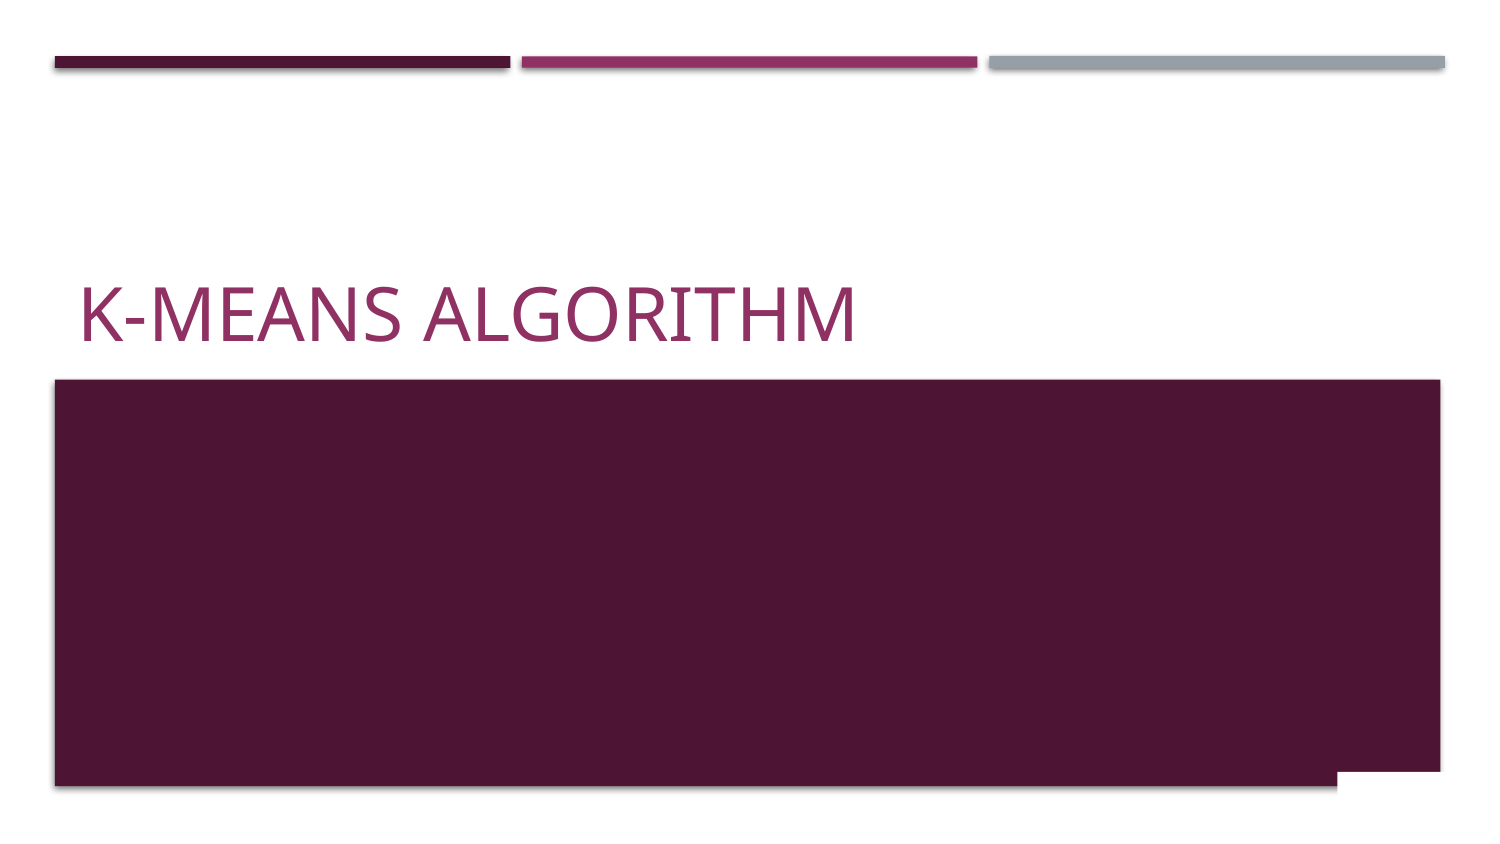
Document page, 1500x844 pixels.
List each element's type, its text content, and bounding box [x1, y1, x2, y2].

title K-means Algorithm [62, 96, 1182, 364]
text_box [1336, 770, 1500, 844]
